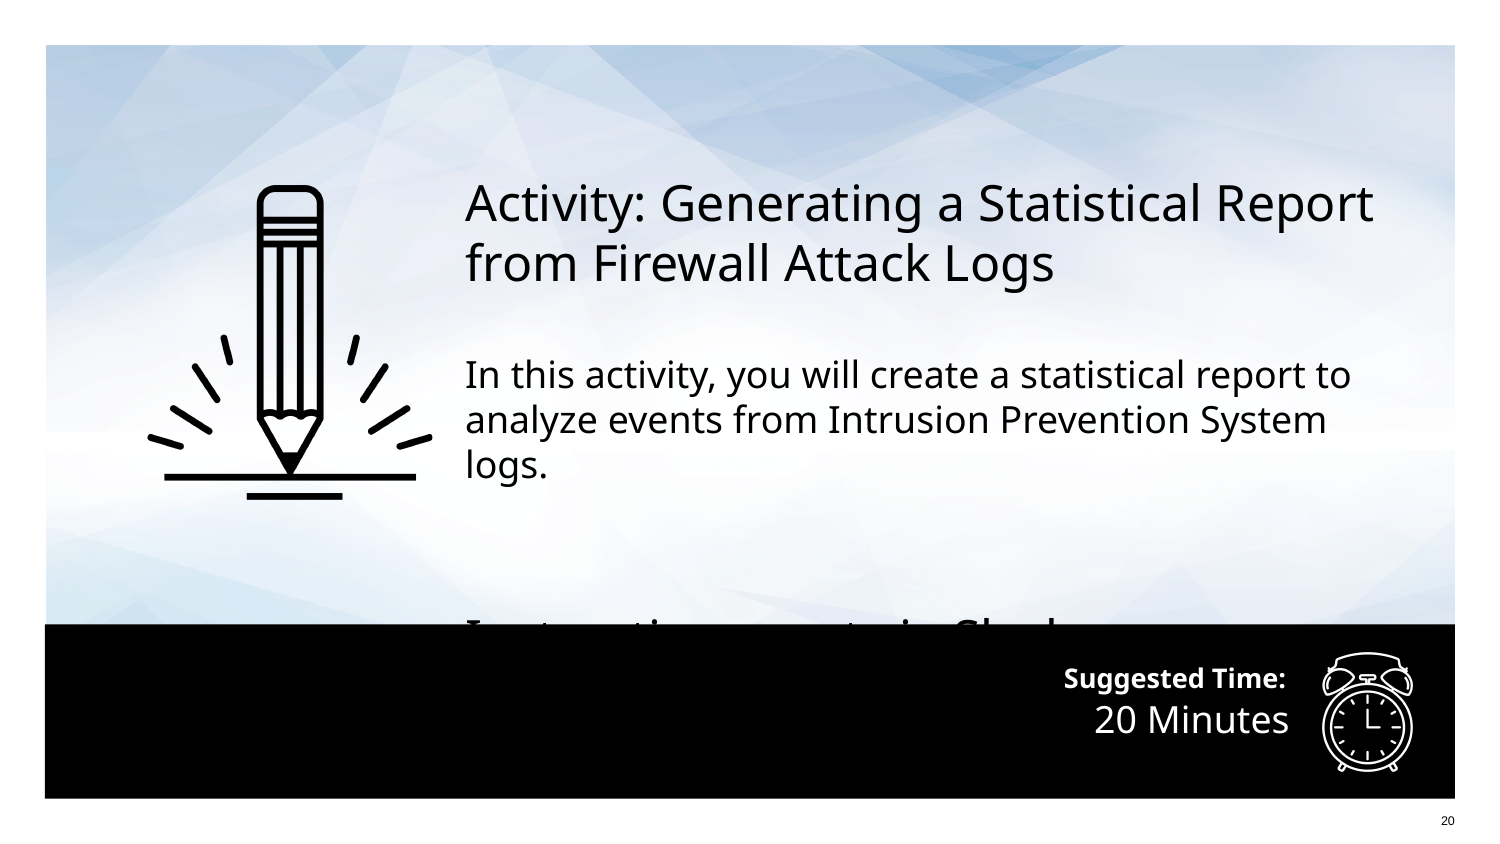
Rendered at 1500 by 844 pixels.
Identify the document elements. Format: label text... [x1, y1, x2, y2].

picture [45, 46, 1455, 171]
title 20 Minutes [0, 694, 1455, 799]
picture [1322, 652, 1413, 694]
slide_number 20 [1412, 813, 1455, 831]
title Activity: Generating a Statistical Report from Firewall Attack Logs In this activity, you will create a statistical report to analyze events from Intrusion Prevention System logs. Instructions sent via Slack. [44, 171, 1455, 625]
